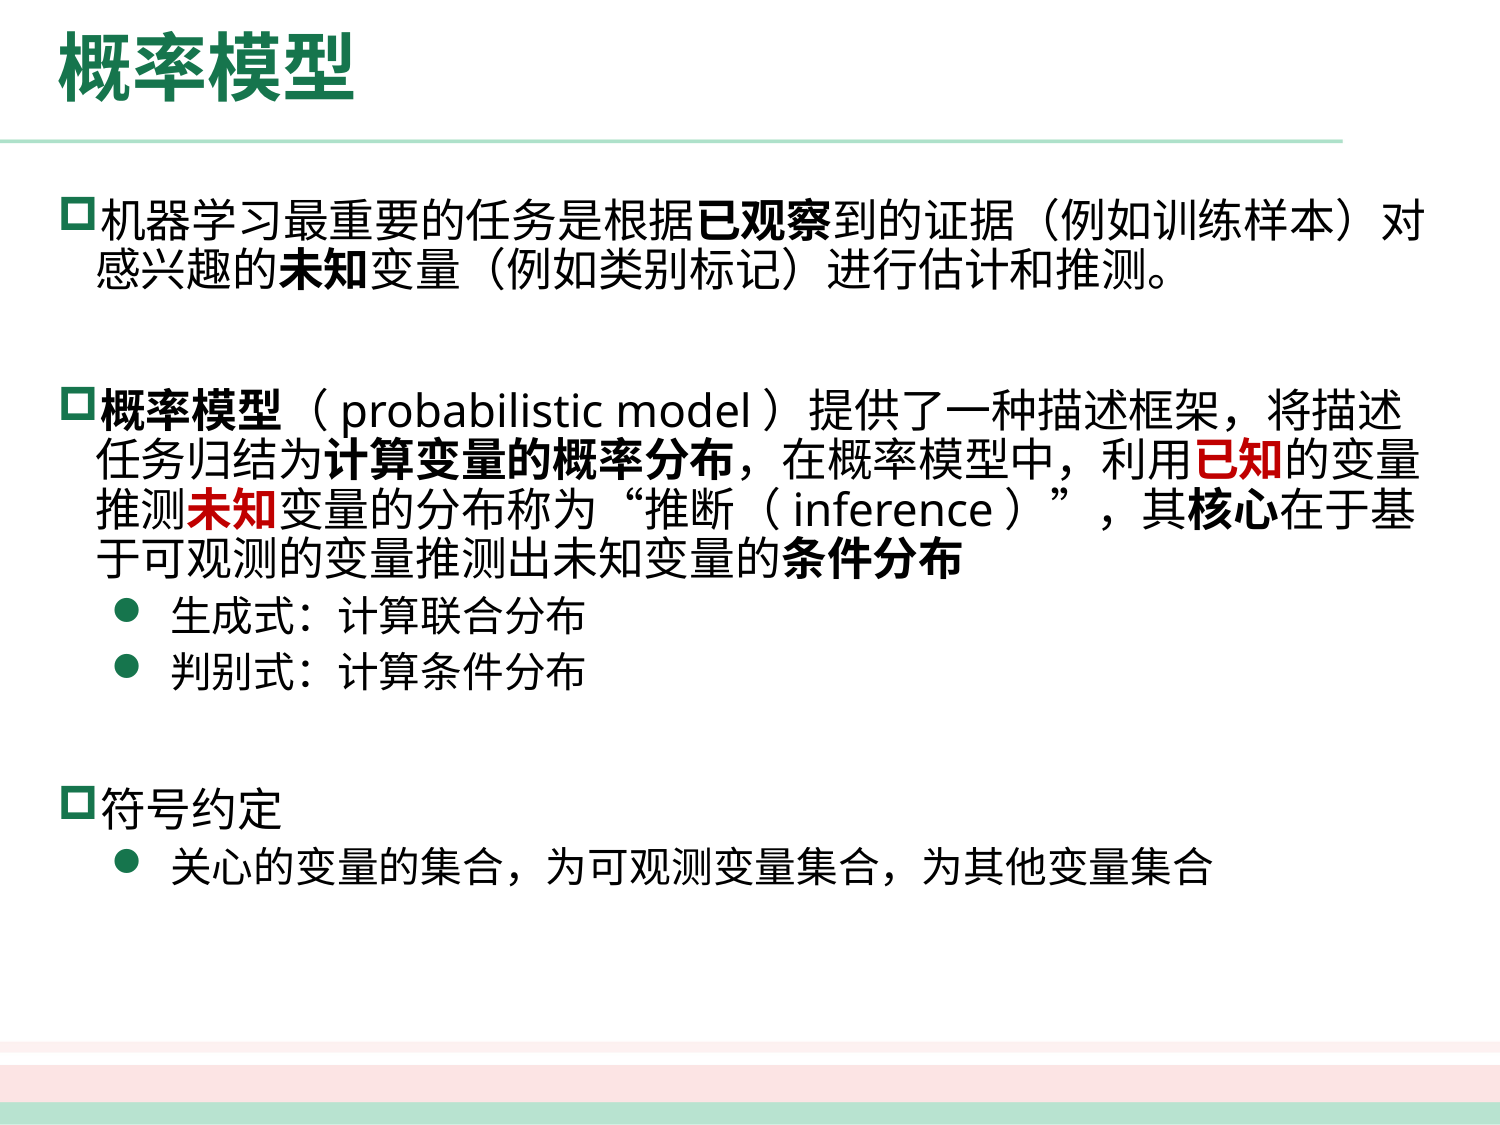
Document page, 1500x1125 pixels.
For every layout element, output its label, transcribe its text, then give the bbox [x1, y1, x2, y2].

picture [0, 0, 1500, 1125]
title 概率模型 [42, 7, 1337, 135]
text_box [165, 781, 196, 843]
